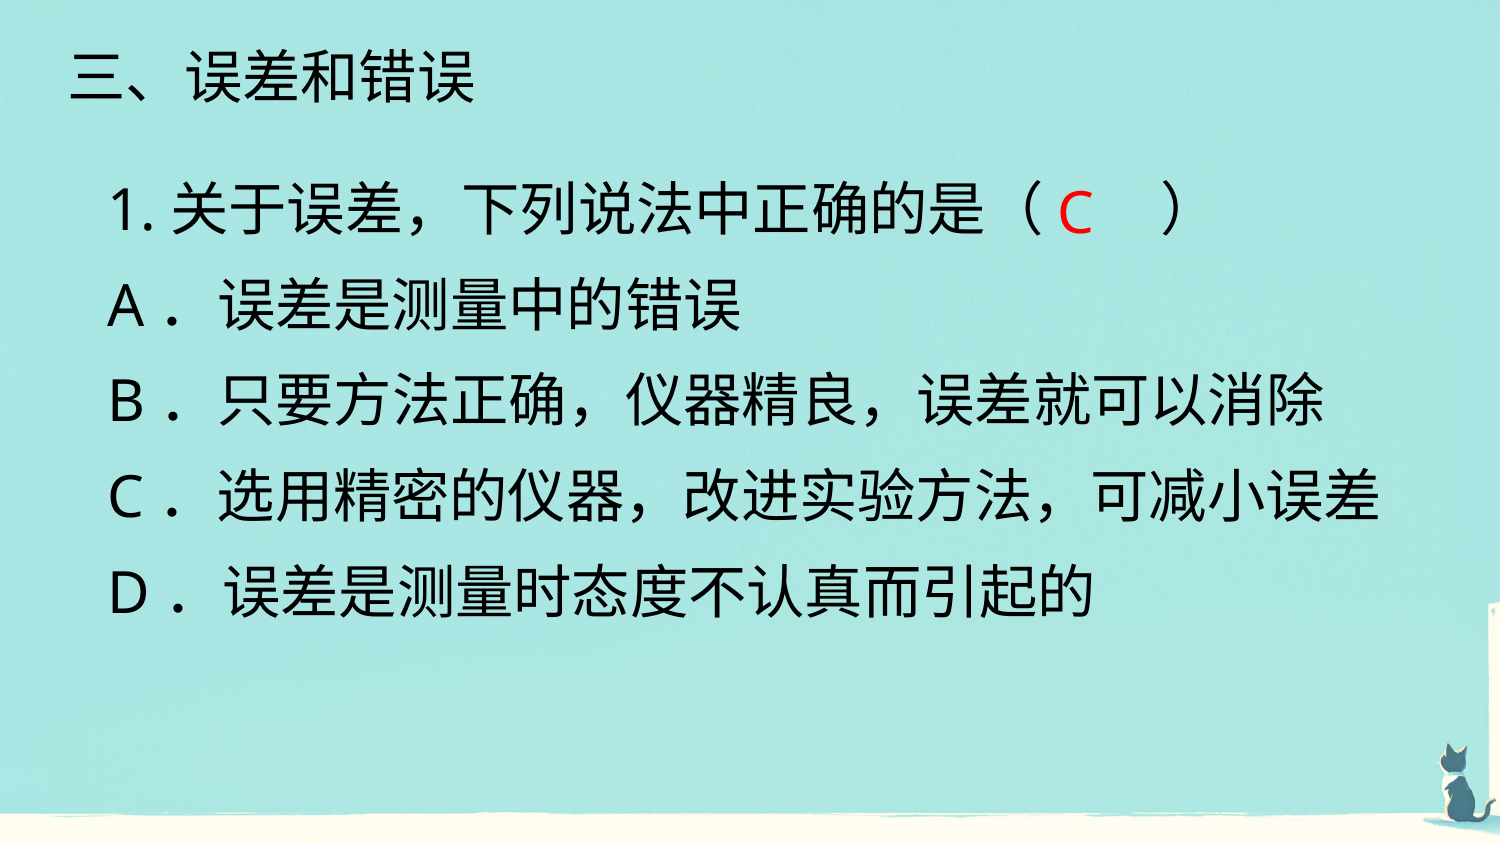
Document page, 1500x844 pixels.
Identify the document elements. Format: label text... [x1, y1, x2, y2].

text_box C [1043, 158, 1177, 271]
picture [0, 0, 1500, 844]
text_box 三、误差和错误 [53, 33, 493, 142]
text_box 1.关于误差，下列说法中正确的是（ ） A．误差是测量中的错误 B．只要方法正确，仪器精良，误差就可以消除 C．选用精密的仪器，改进实验方法，可减小误差 D．误差是测量时态度不认真而引起的 [92, 138, 1472, 654]
